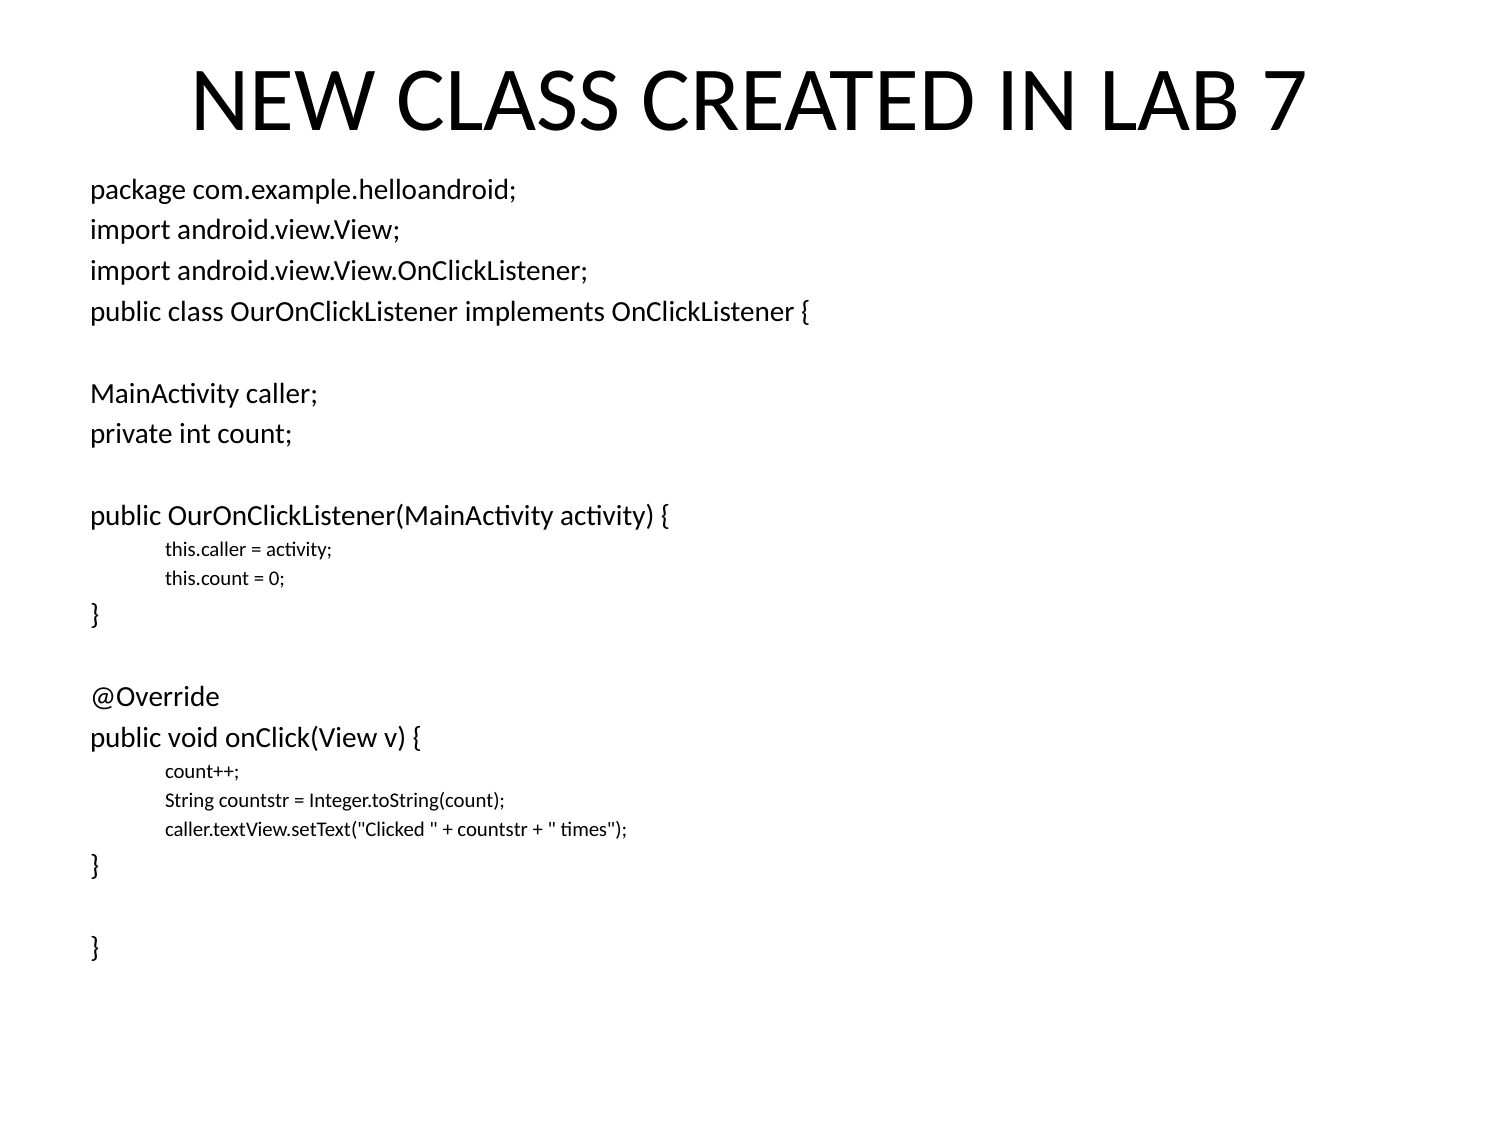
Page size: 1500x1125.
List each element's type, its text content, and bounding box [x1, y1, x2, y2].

title NEW CLASS CREATED IN LAB 7 [74, 0, 1426, 162]
list package com.example.helloandroid; import android.view.View; import android.view.View.OnClickListener; public class OurOnClickListener implements OnClickListener { MainActivity caller; private int count; public OurOnClickListener(MainActivity activity) { this.caller = activity; this.count = 0; } @Override public void onClick(View v) { count++; String countstr = Integer.toString(count); caller.textView.setText("Clicked " + countstr + " times"); } } [74, 162, 1426, 906]
